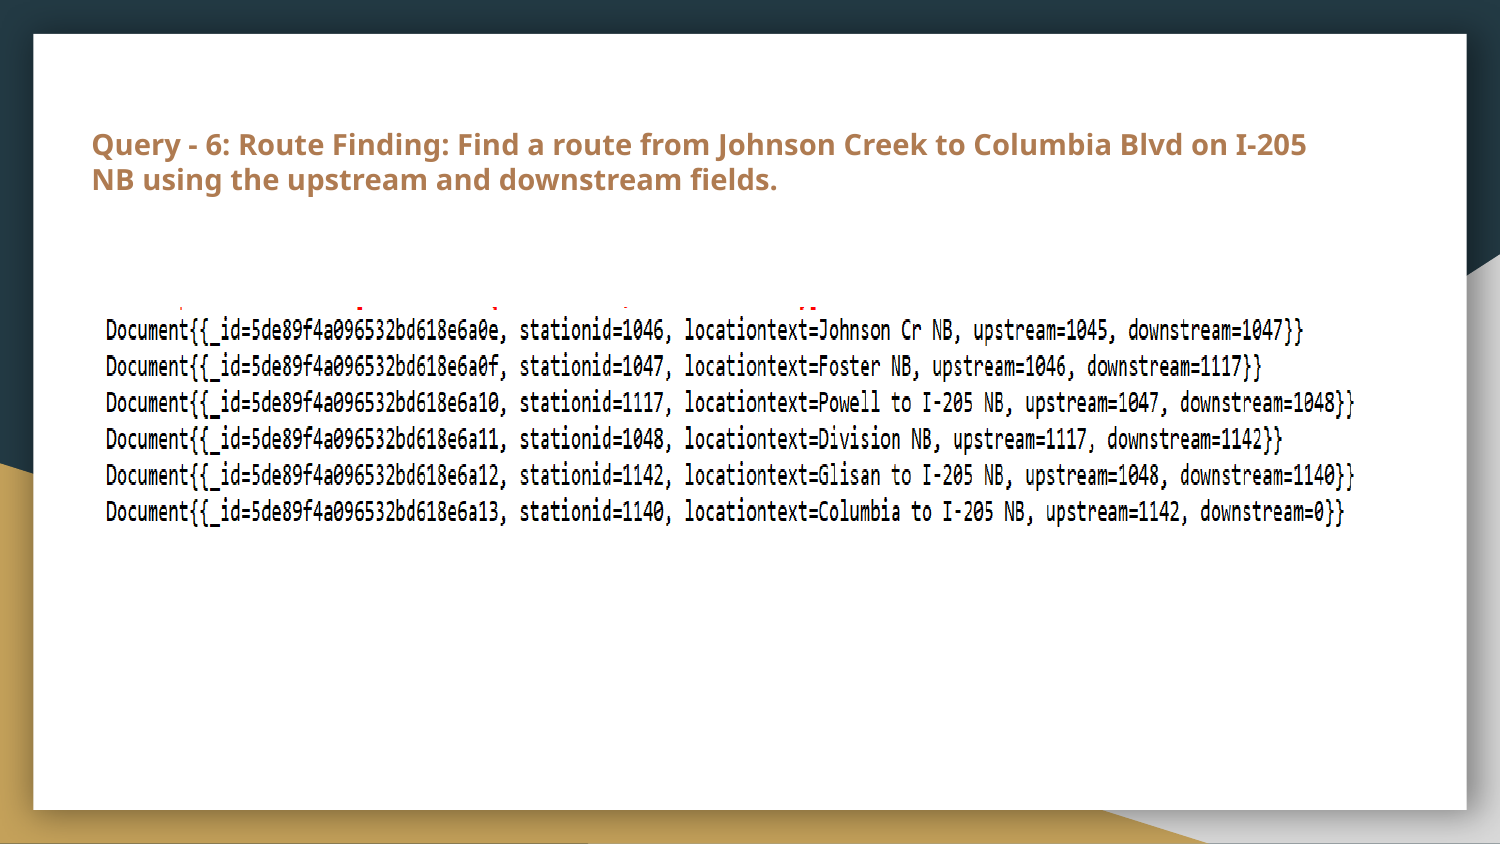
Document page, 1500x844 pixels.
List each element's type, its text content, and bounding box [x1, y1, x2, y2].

picture [105, 307, 1366, 539]
text_box Query - 6: Route Finding: Find a route from Johnson Creek to Columbia Blvd on I-205 NB using the upstream and downstream fields. [76, 111, 1366, 187]
